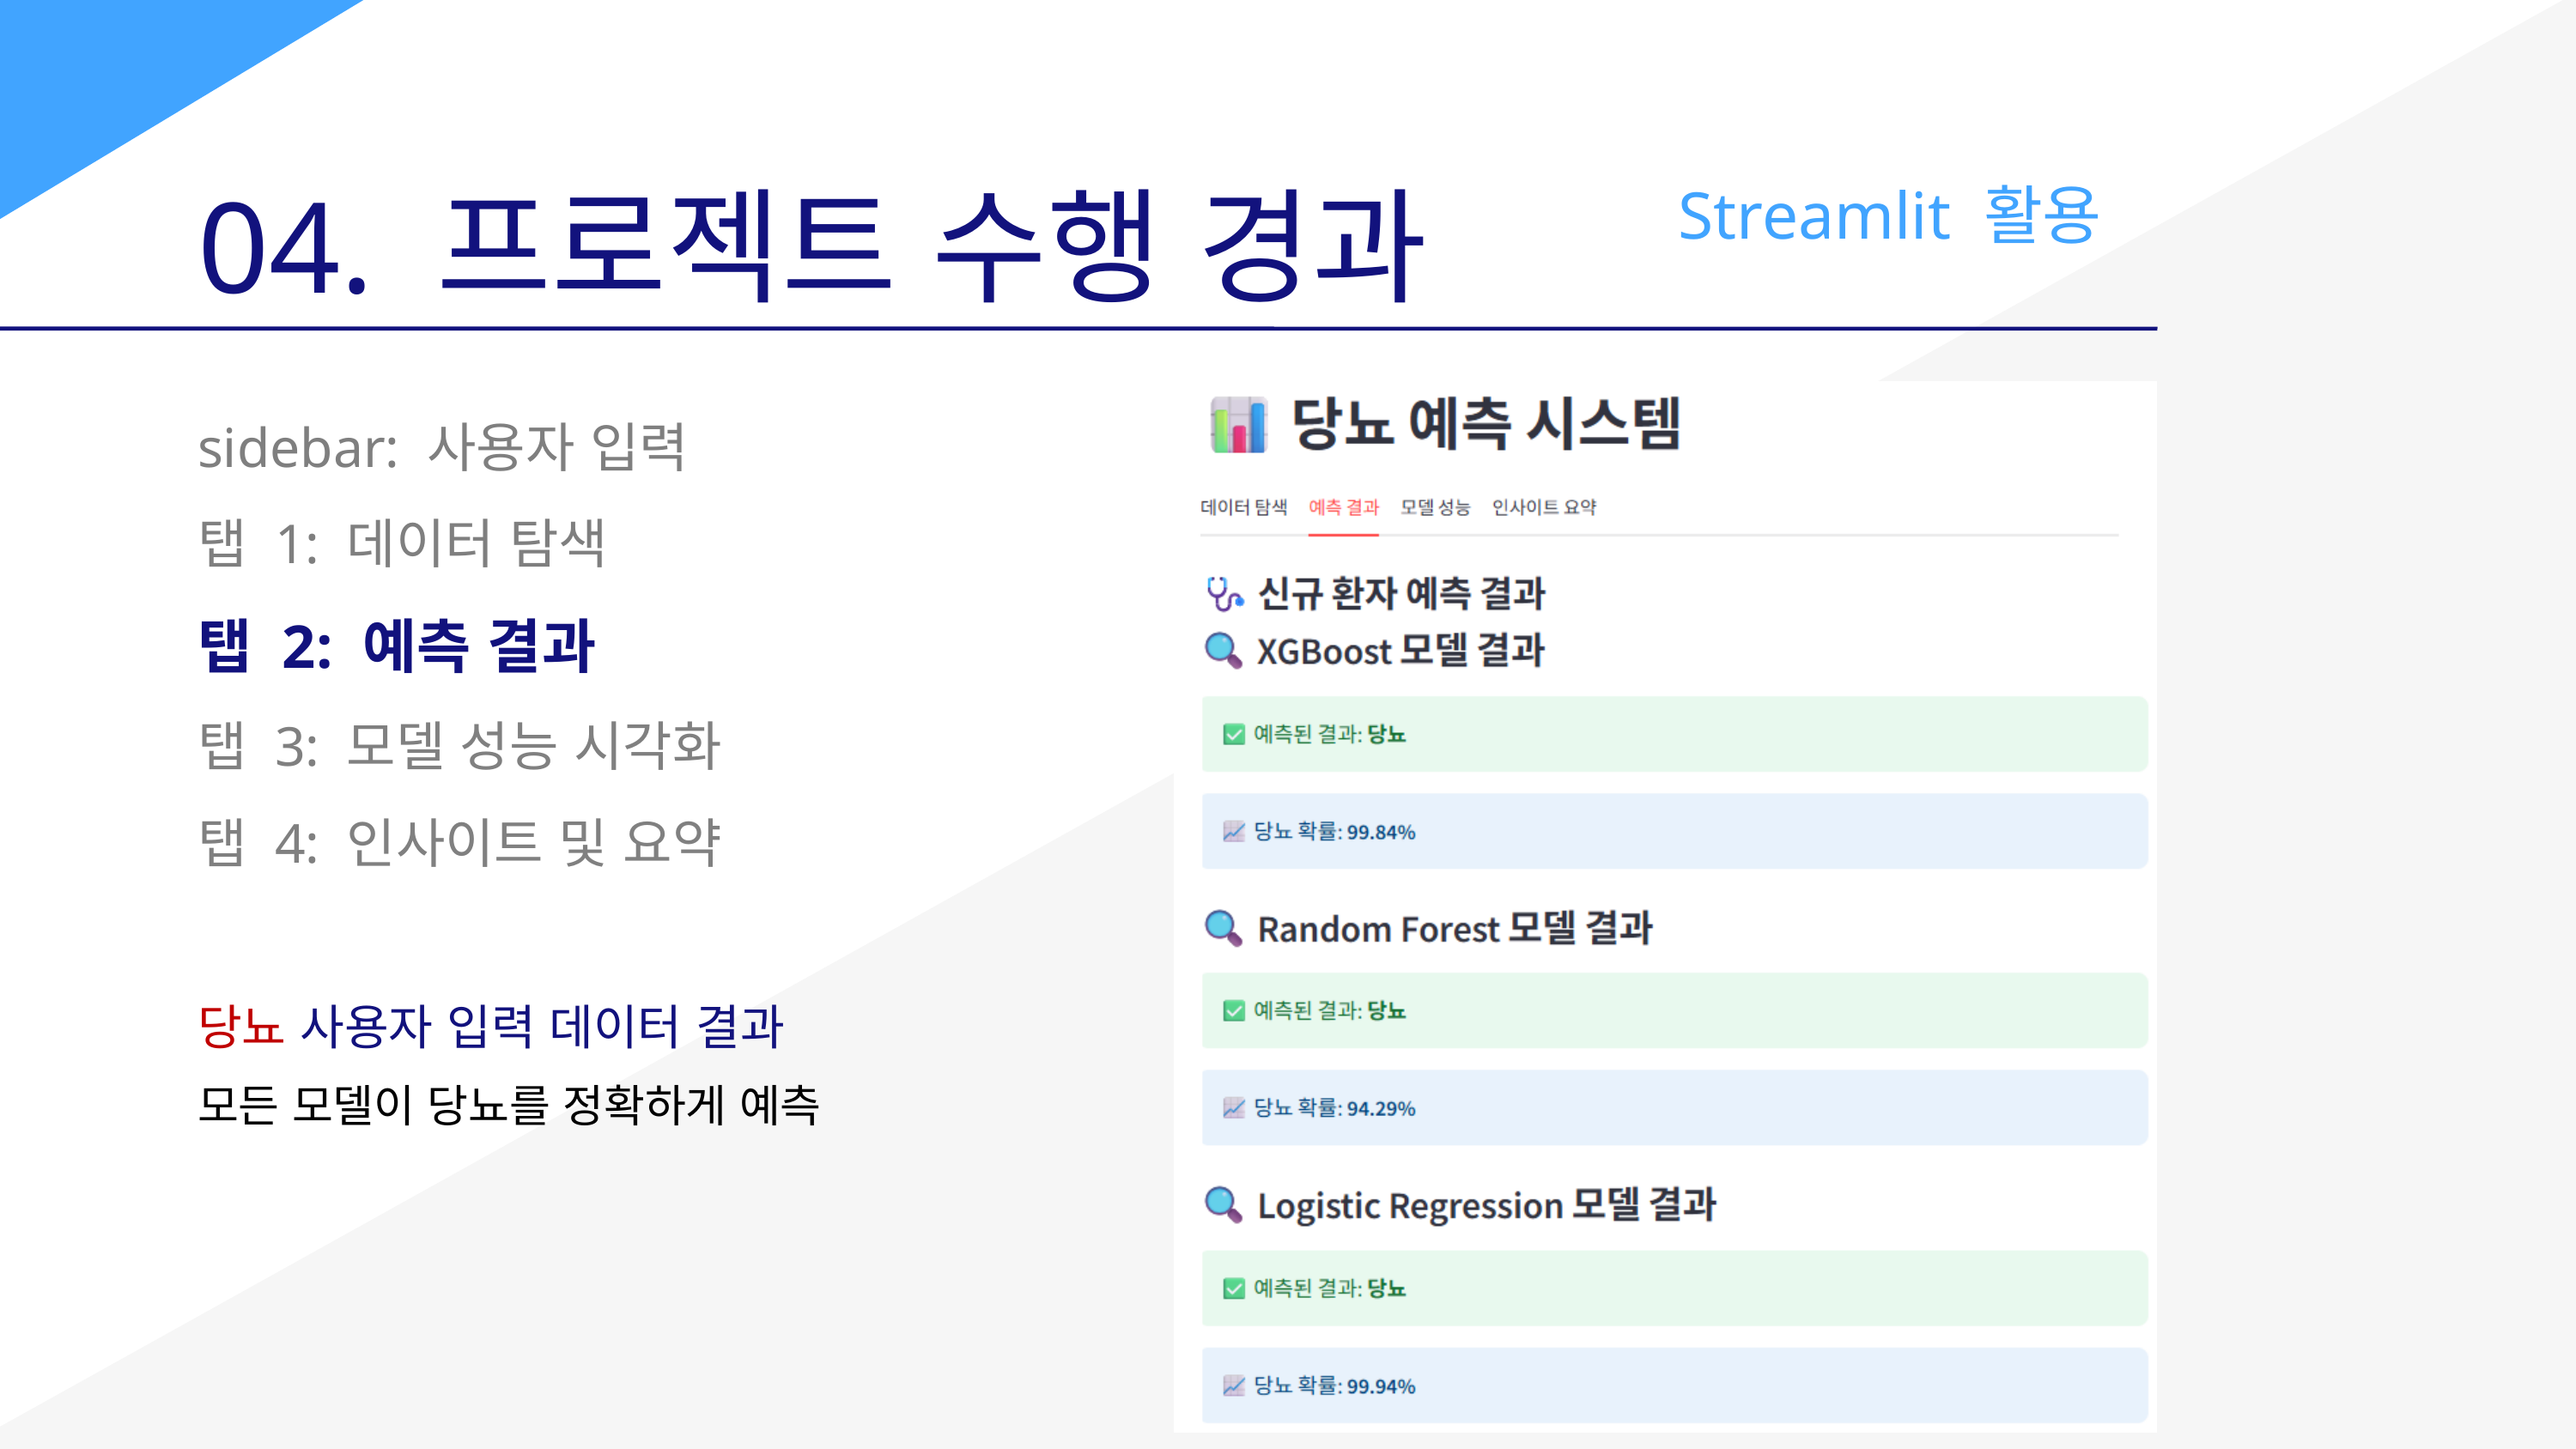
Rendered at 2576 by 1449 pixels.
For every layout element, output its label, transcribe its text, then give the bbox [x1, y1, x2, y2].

text_box sidebar: 사용자 입력 탭 1: 데이터 탐색 탭 2: 예측 결과 탭 3: 모델 성능 시각화 탭 4: 인사이트 및 요약 [197, 381, 738, 874]
picture [1200, 381, 2154, 1431]
text_box 당뇨 사용자 입력 데이터 결과 [197, 994, 738, 1055]
text_box 모든 모델이 당뇨를 정확하게 예측 [197, 1081, 738, 1132]
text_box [744, 33, 2576, 1449]
text_box 04. 프로젝트 수행 경과 [197, 146, 738, 318]
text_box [0, 0, 324, 173]
